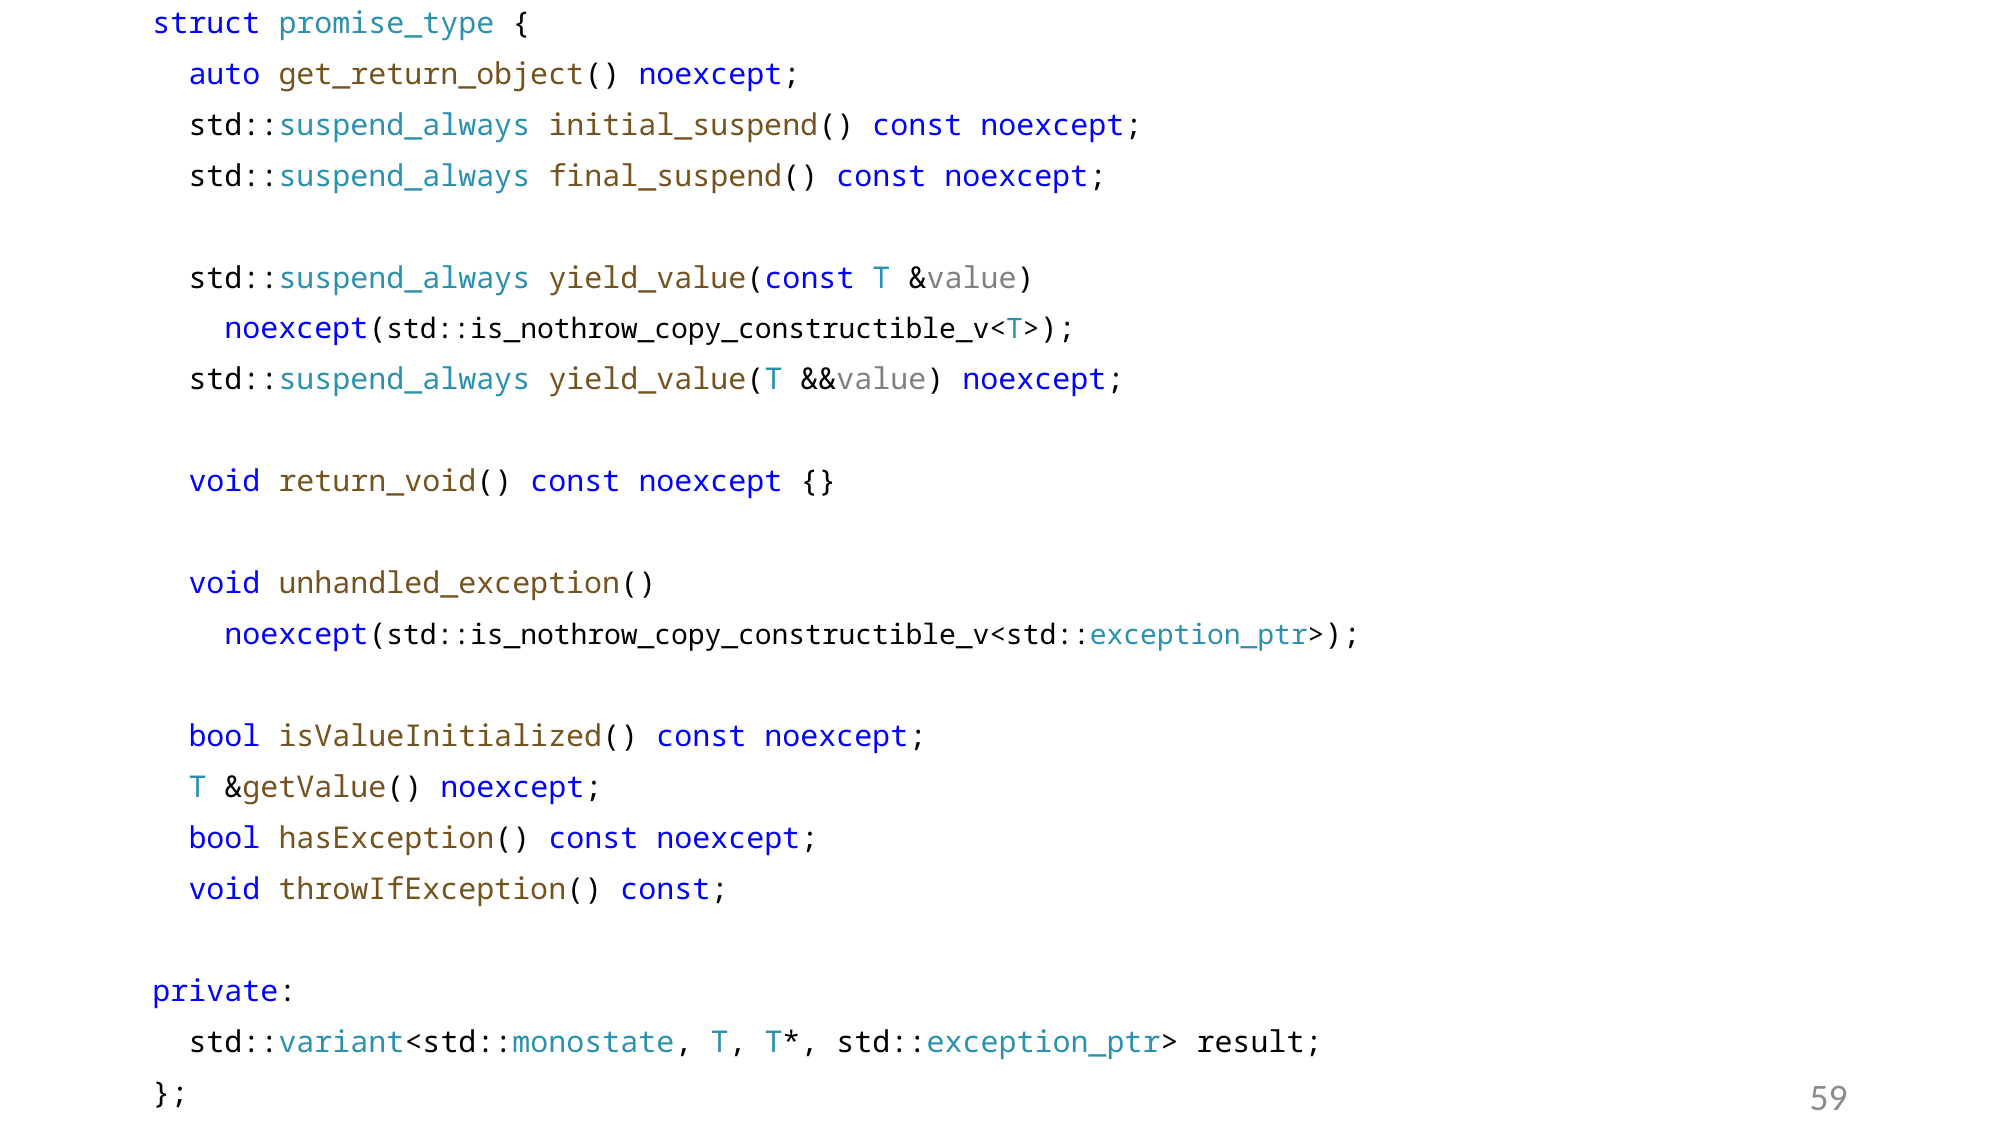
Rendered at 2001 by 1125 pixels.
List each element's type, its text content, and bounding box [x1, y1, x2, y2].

list struct promise_type { auto get_return_object() noexcept; std::suspend_always initial_suspend() const noexcept; std::suspend_always final_suspend() const noexcept; std::suspend_always yield_value(const T &value) noexcept(std::is_nothrow_copy_constructible_v<T>); std::suspend_always yield_value(T &&value) noexcept; void return_void() const noexcept {} void unhandled_exception() noexcept(std::is_nothrow_copy_constructible_v<std::exception_ptr>); bool isValueInitialized() const noexcept; T &getValue() noexcept; bool hasException() const noexcept; void throwIfException() const; private: std::variant<std::monostate, T, T*, std::exception_ptr> result; }; [137, 0, 1863, 1125]
slide_number 59 [1412, 1065, 1863, 1125]
